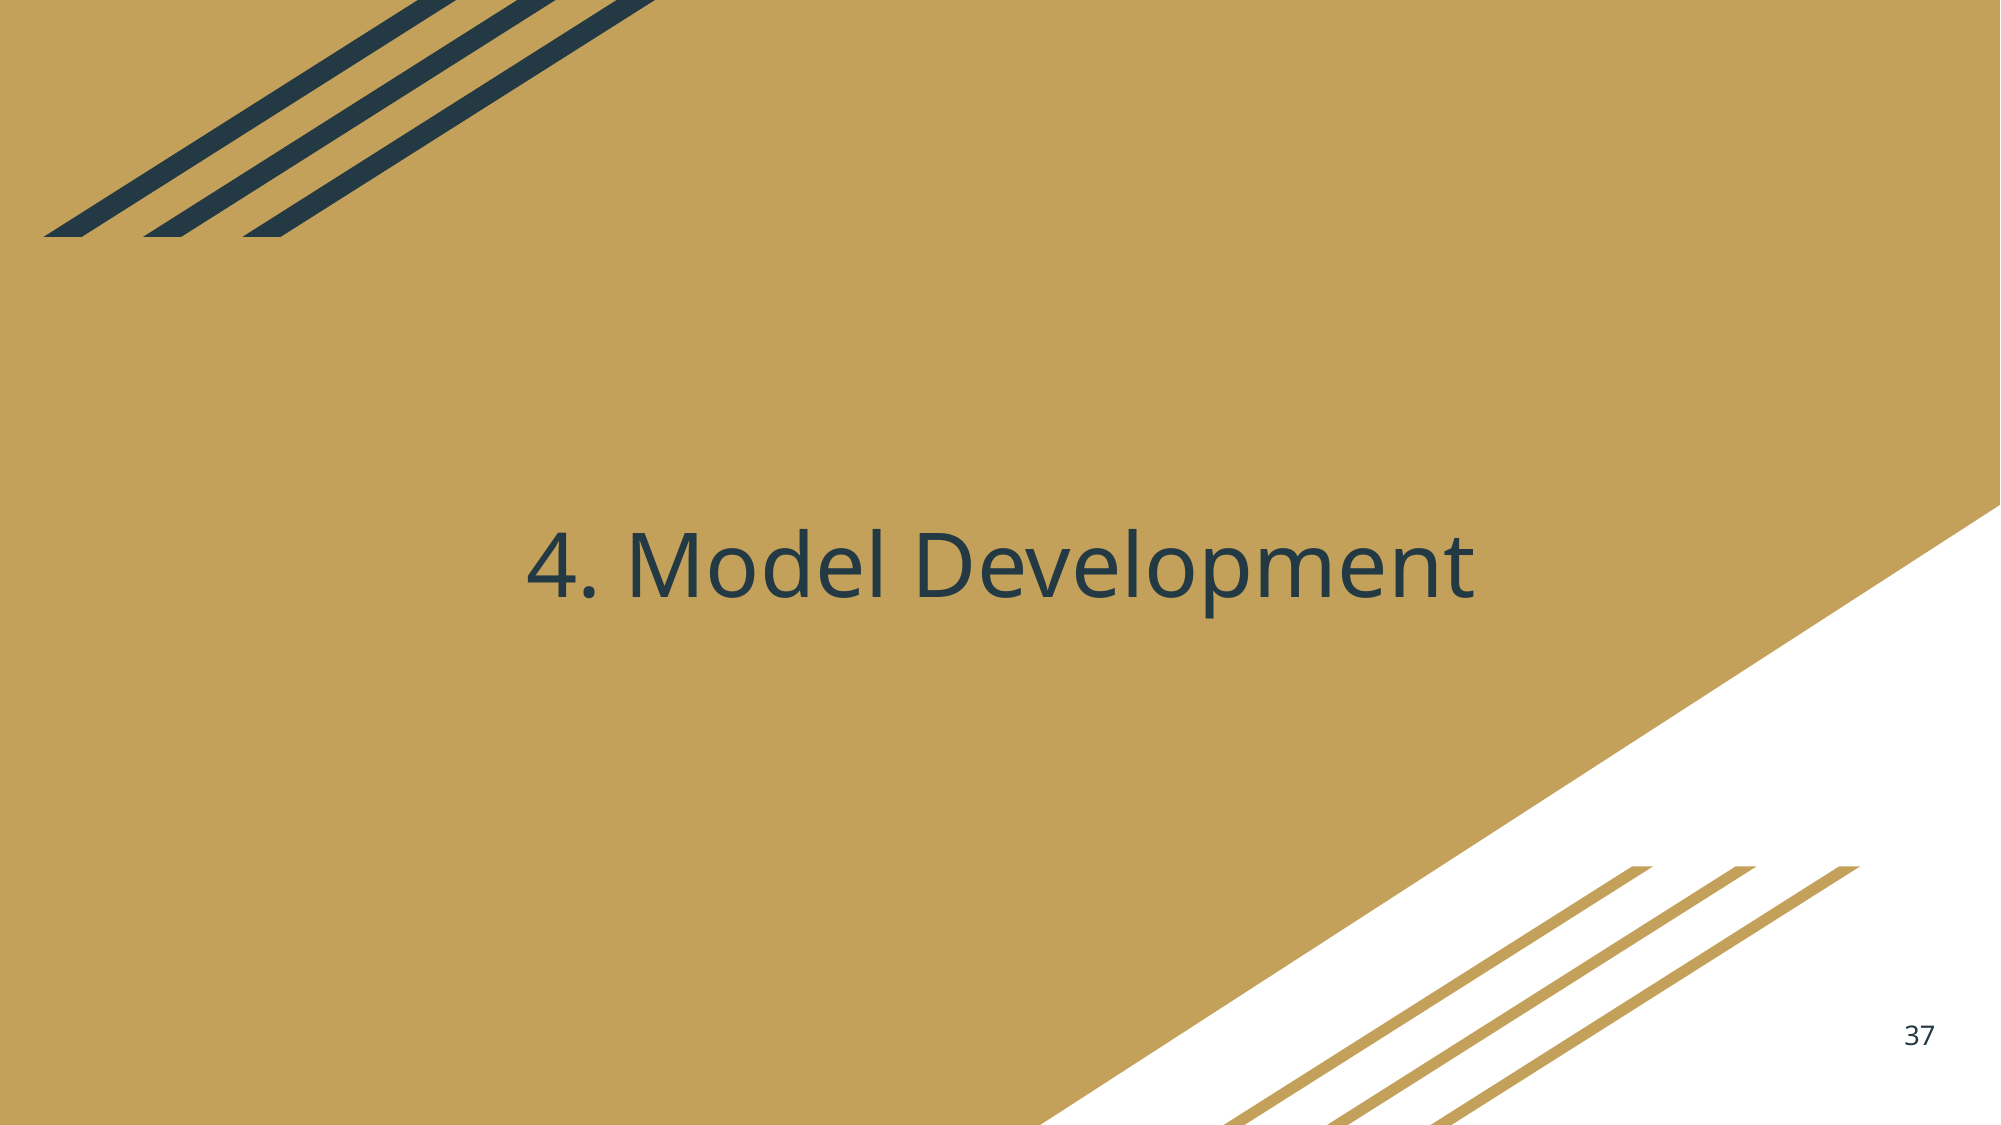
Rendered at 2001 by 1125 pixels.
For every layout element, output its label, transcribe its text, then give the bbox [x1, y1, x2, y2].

title 4. Model Development [413, 381, 1590, 742]
slide_number ‹#› [1835, 993, 1956, 1080]
